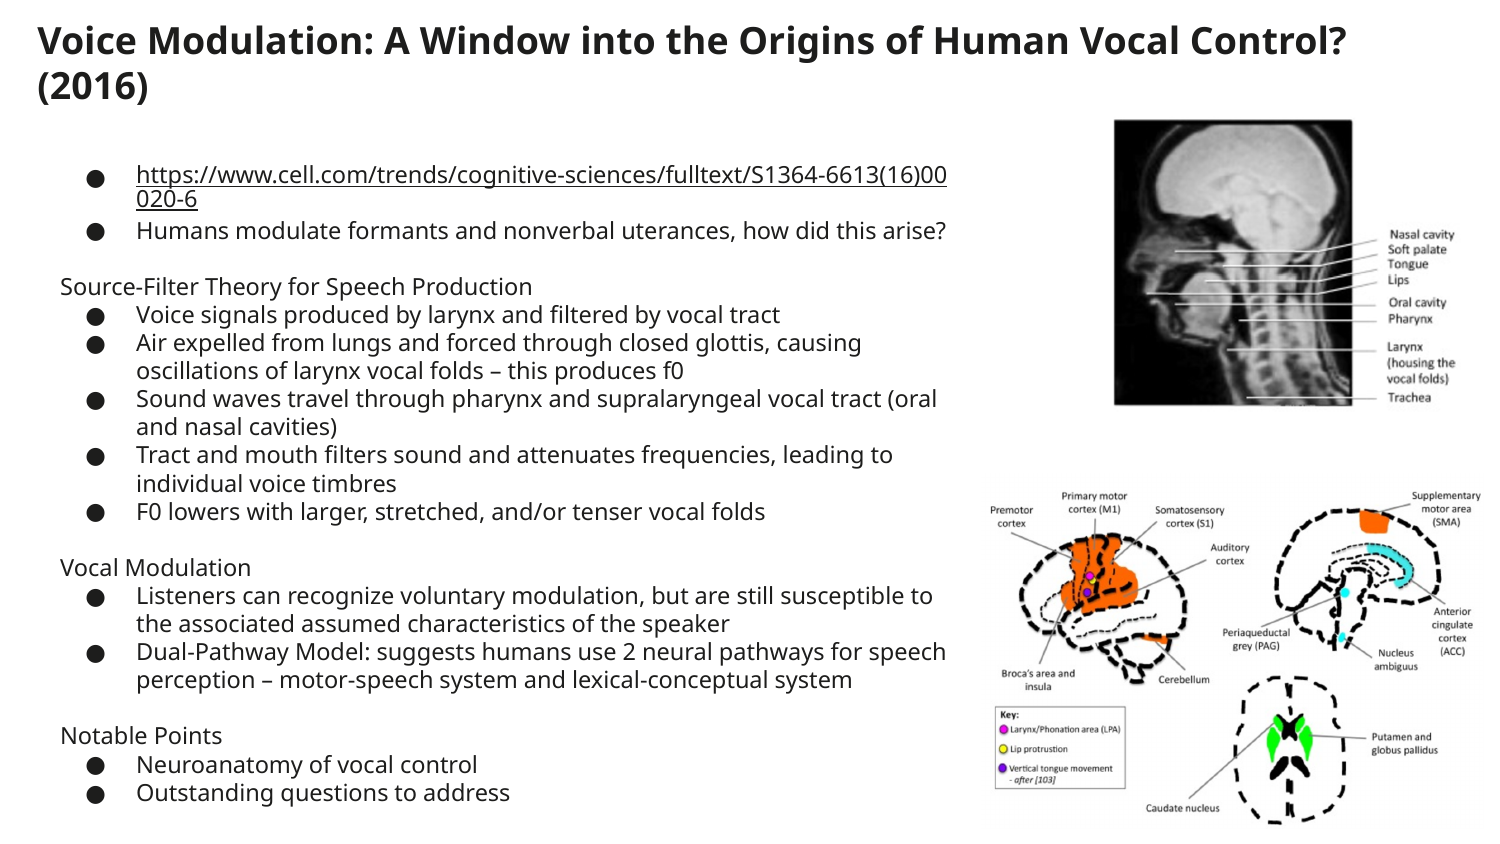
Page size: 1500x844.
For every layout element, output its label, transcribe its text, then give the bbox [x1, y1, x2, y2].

list https://www.cell.com/trends/cognitive-sciences/fulltext/S1364-6613(16)00020-6 Humans modulate formants and nonverbal uterances, how did this arise? Source-Filter Theory for Speech Production Voice signals produced by larynx and filtered by vocal tract Air expelled from lungs and forced through closed glottis, causing oscillations of larynx vocal folds – this produces f0 Sound waves travel through pharynx and supralaryngeal vocal tract (oral and nasal cavities) Tract and mouth filters sound and attenuates frequencies, leading to individual voice timbres F0 lowers with larger, stretched, and/or tenser vocal folds Vocal Modulation Listeners can recognize voluntary modulation, but are still susceptible to the associated assumed characteristics of the speaker Dual-Pathway Model: suggests humans use 2 neural pathways for speech perception – motor-speech system and lexical-conceptual system Notable Points Neuroanatomy of vocal control Outstanding questions to address [45, 145, 965, 809]
title Voice Modulation: A Window into the Origins of Human Vocal Control? (2016) [22, 2, 1461, 98]
picture [1097, 97, 1461, 451]
picture [981, 473, 1484, 829]
